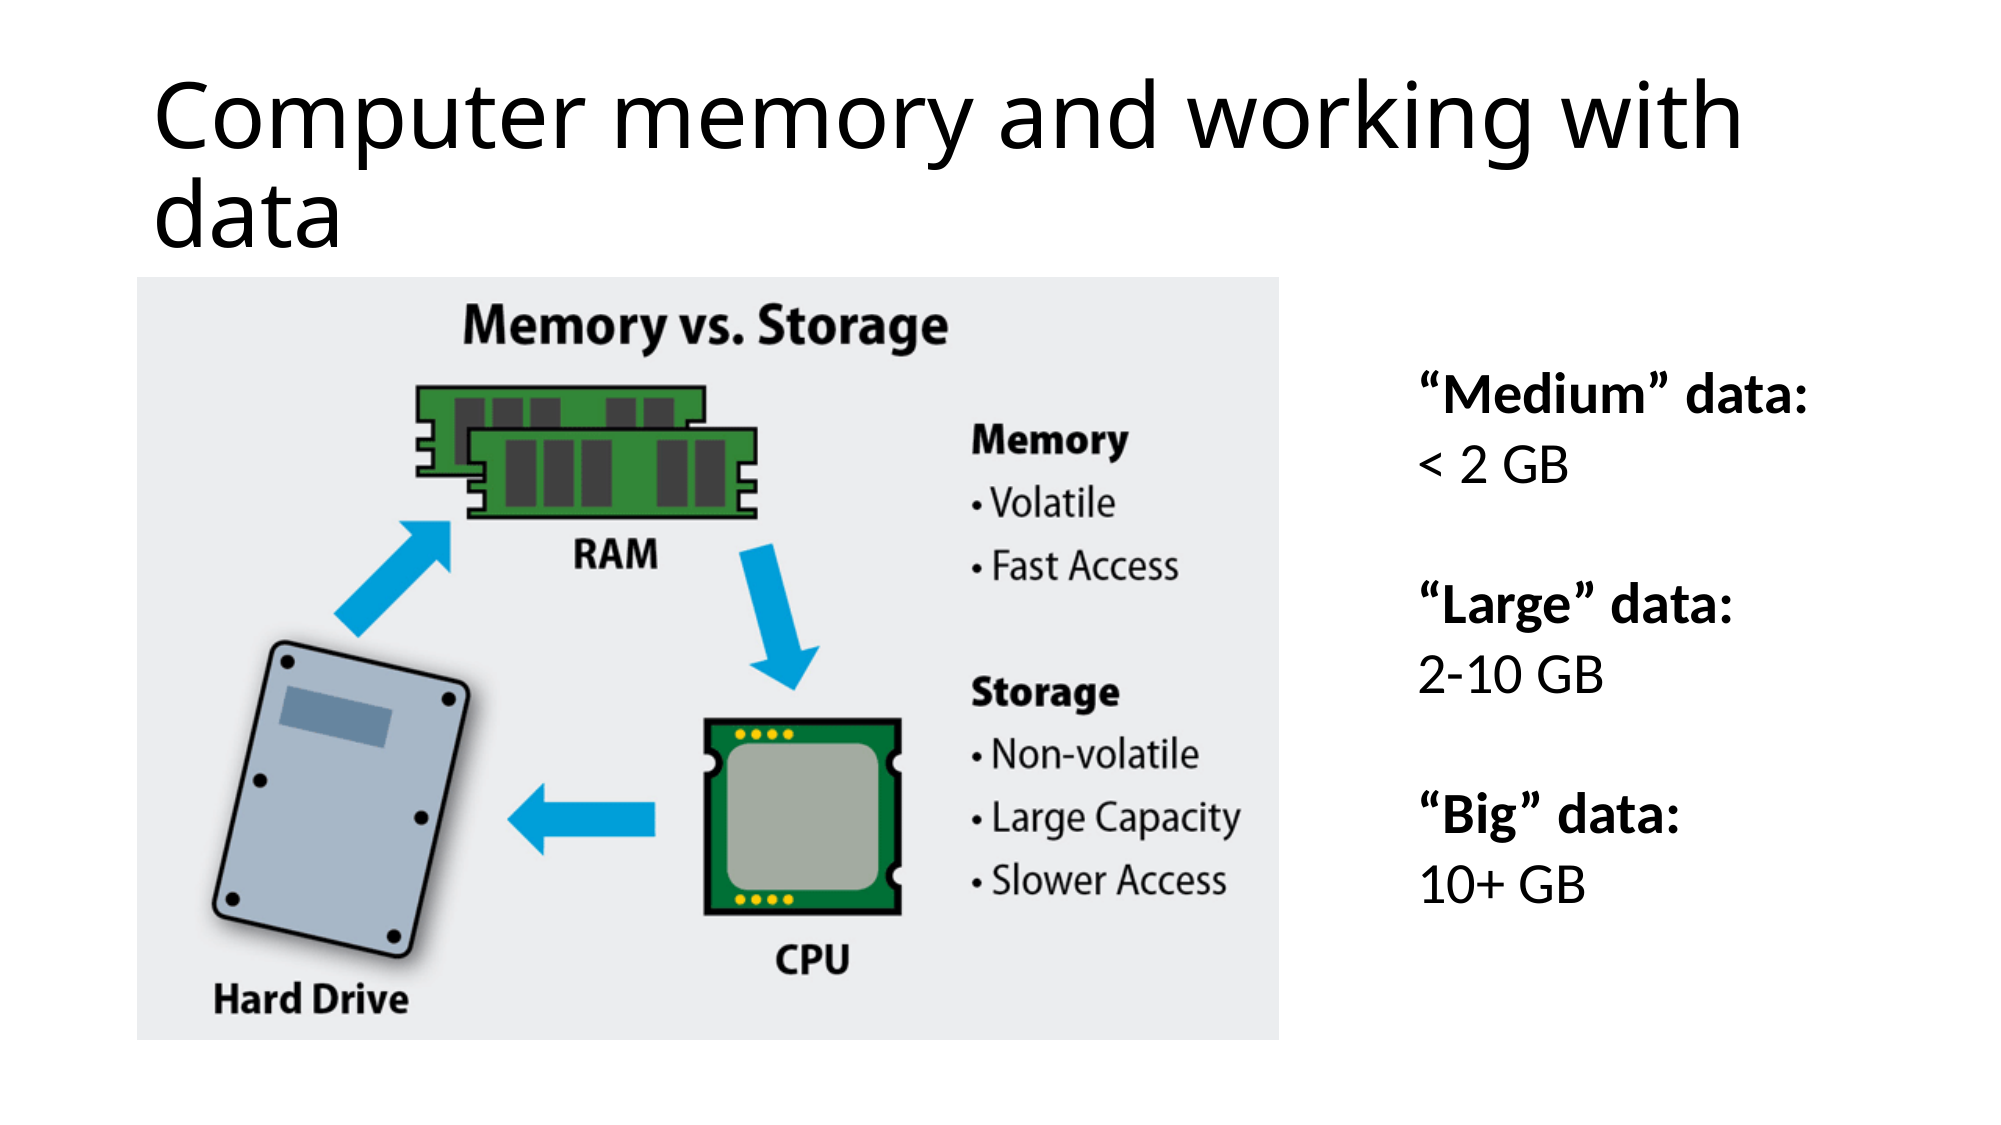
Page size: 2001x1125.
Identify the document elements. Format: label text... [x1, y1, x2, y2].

text_box “Medium” data: < 2 GB “Large” data: 2-10 GB “Big” data: 10+ GB [1402, 347, 1863, 923]
picture [137, 277, 1279, 1040]
title Computer memory and working with data [137, 59, 1863, 278]
